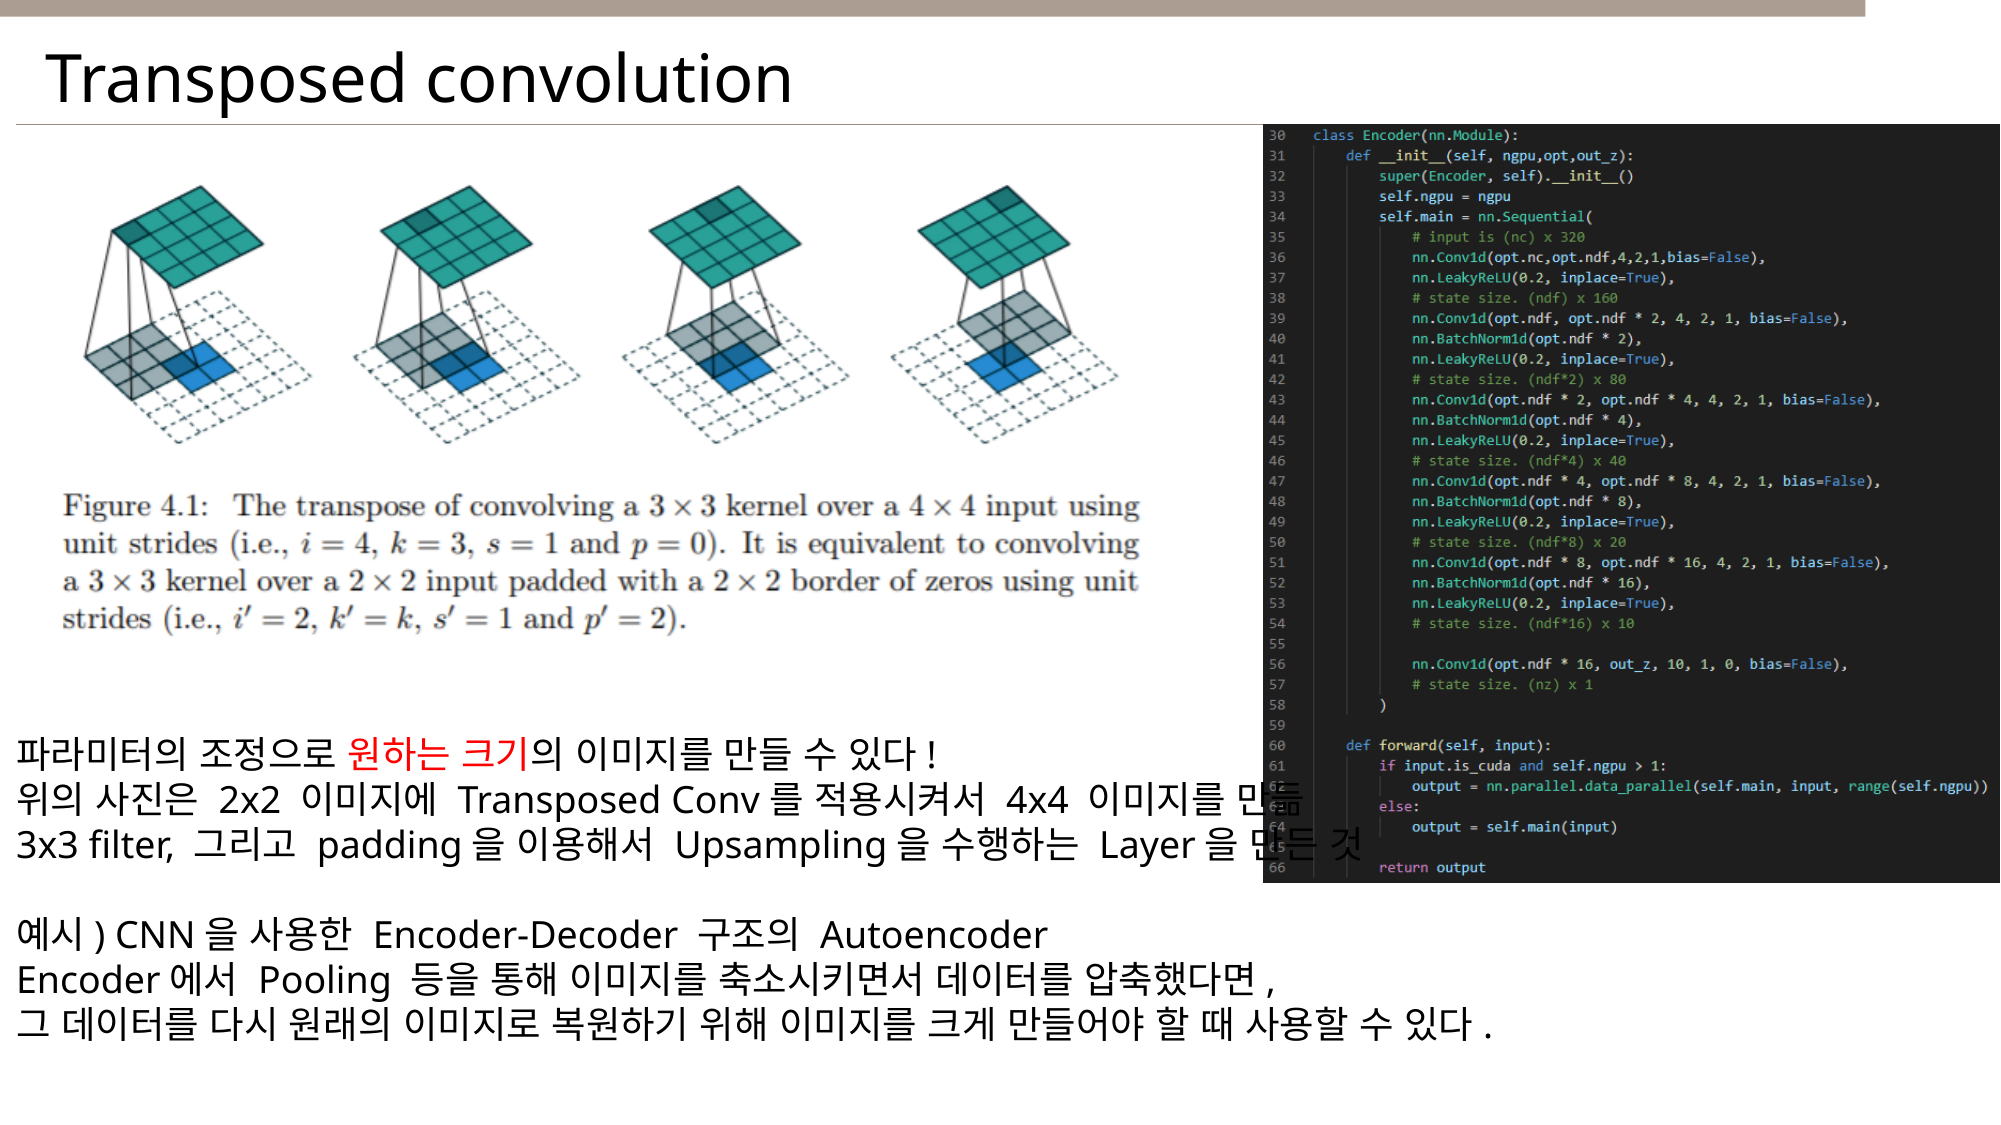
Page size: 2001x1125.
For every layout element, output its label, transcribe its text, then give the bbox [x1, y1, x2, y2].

text_box 파라미터의 조정으로 원하는 크기의 이미지를 만들 수 있다! 위의 사진은 2x2 이미지에 Transposed Conv를 적용시켜서 4x4 이미지를 만듦 3x3 filter, 그리고 padding을 이용해서 Upsampling을 수행하는 Layer을 만든 것 예시) CNN을 사용한 Encoder-Decoder 구조의 Autoencoder Encoder에서 Pooling 등을 통해 이미지를 축소시키면서 데이터를 압축했다면, 그 데이터를 다시 원래의 이미지로 복원하기 위해 이미지를 크게 만들어야 할 때 사용할 수 있다. [1, 723, 1508, 1054]
text_box Transposed convolution [30, 28, 811, 124]
picture [40, 162, 1157, 644]
text_box [0, 0, 1866, 18]
picture [1263, 124, 2000, 883]
